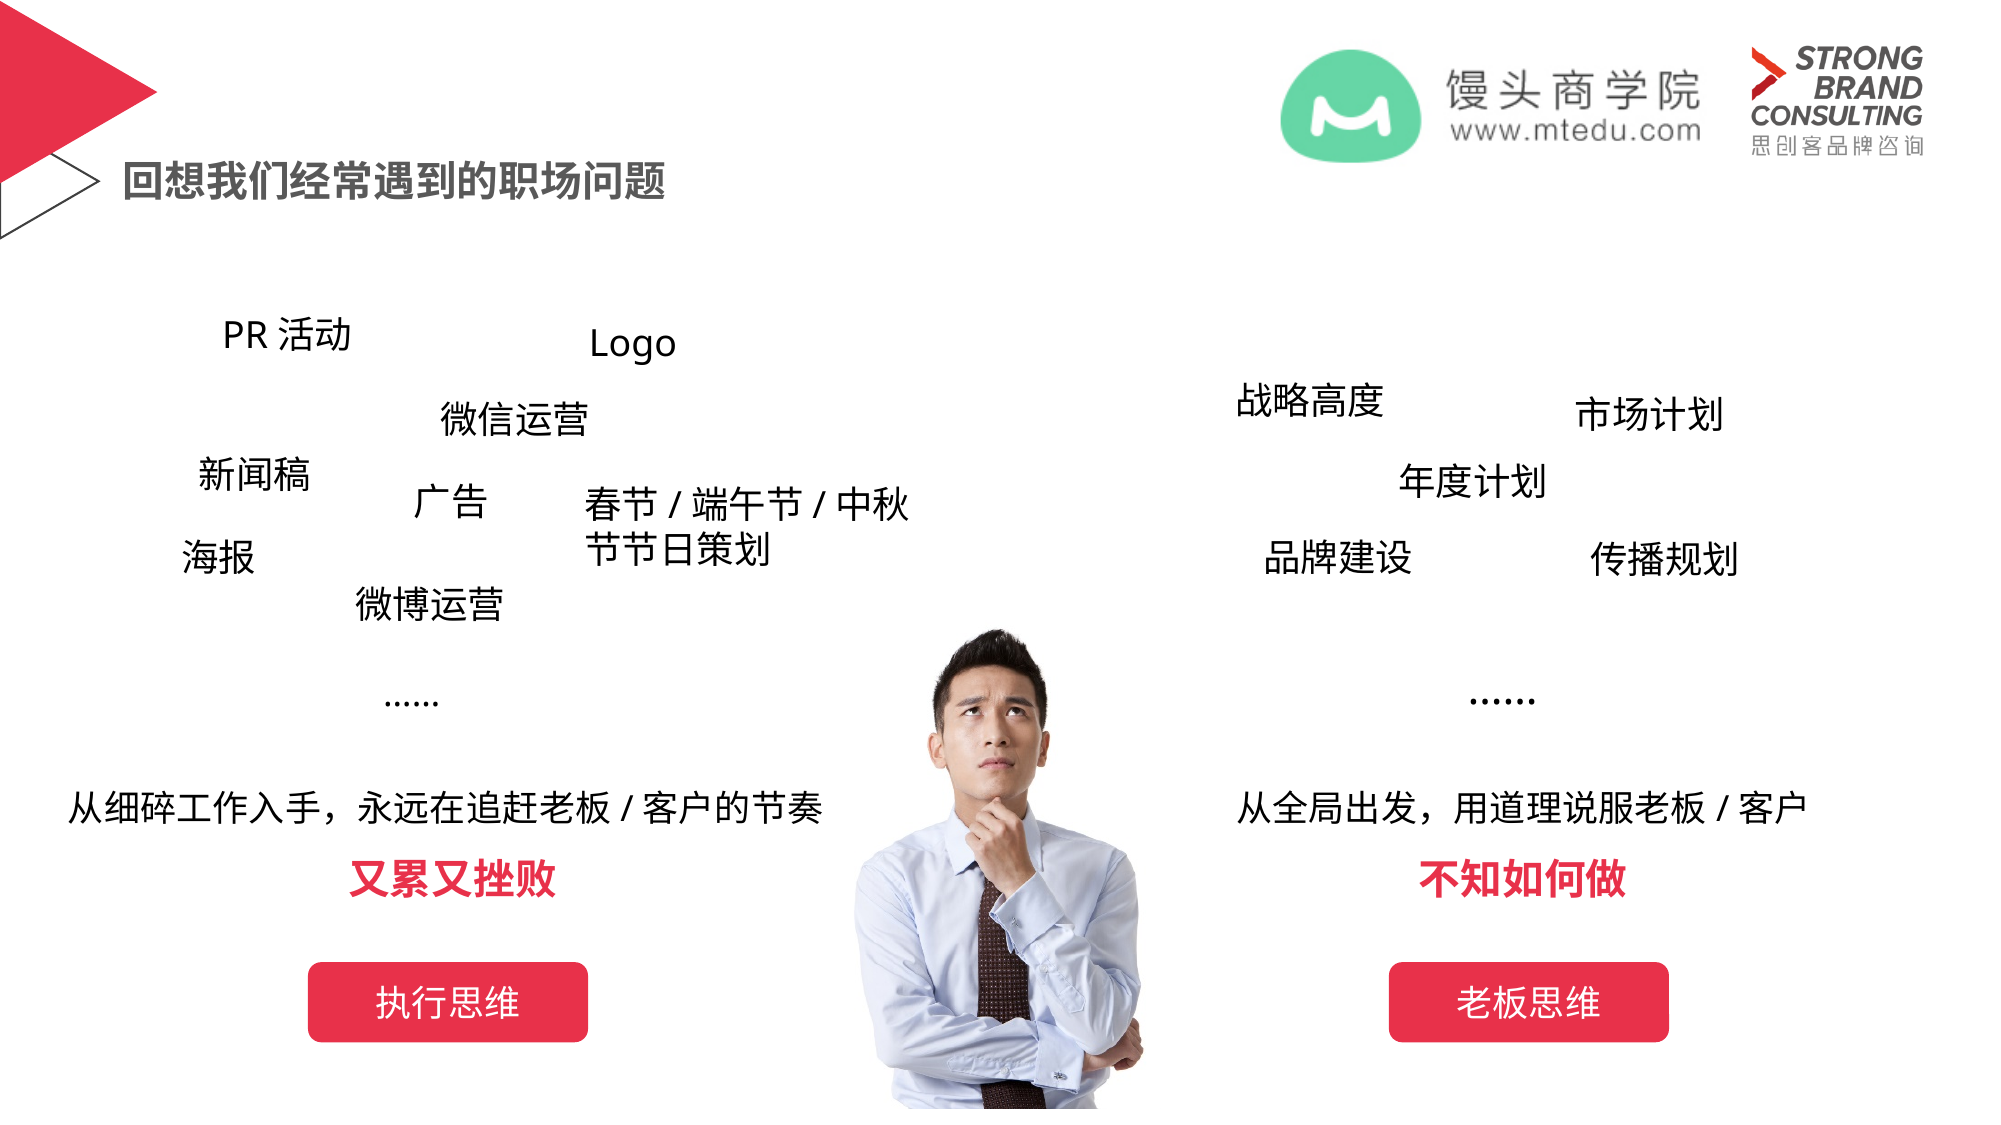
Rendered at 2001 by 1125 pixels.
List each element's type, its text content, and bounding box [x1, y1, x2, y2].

text_box 品牌建设 [1248, 526, 1632, 586]
text_box 从全局出发，用道理说服老板/客户 不知如何做 [1379, 755, 1923, 911]
text_box 老板思维 [1388, 962, 1670, 1043]
text_box 年度计划 [1383, 450, 1767, 511]
text_box 微信运营 [425, 389, 809, 449]
text_box …… [368, 662, 621, 721]
text_box 市场计划 [1560, 383, 1943, 443]
text_box Logo [574, 311, 957, 372]
text_box 微博运营 [340, 573, 724, 634]
text_box 回想我们经常遇到的职场问题 [115, 153, 674, 214]
text_box 传播规划 [1575, 528, 1959, 589]
text_box 从细碎工作入手，永远在追赶老板/客户的节奏 又累又挫败 [53, 755, 621, 911]
text_box 新闻稿 [183, 443, 567, 503]
text_box 战略高度 [1220, 369, 1604, 430]
text_box 广告 [398, 470, 783, 531]
text_box 执行思维 [307, 962, 589, 1043]
text_box …… [1452, 652, 1836, 721]
text_box 春节/端午节/中秋节节日策划 [569, 473, 953, 579]
picture [1256, 11, 1993, 201]
text_box 海报 [166, 526, 550, 587]
text_box PR活动 [207, 304, 591, 364]
picture [621, 603, 1379, 1109]
